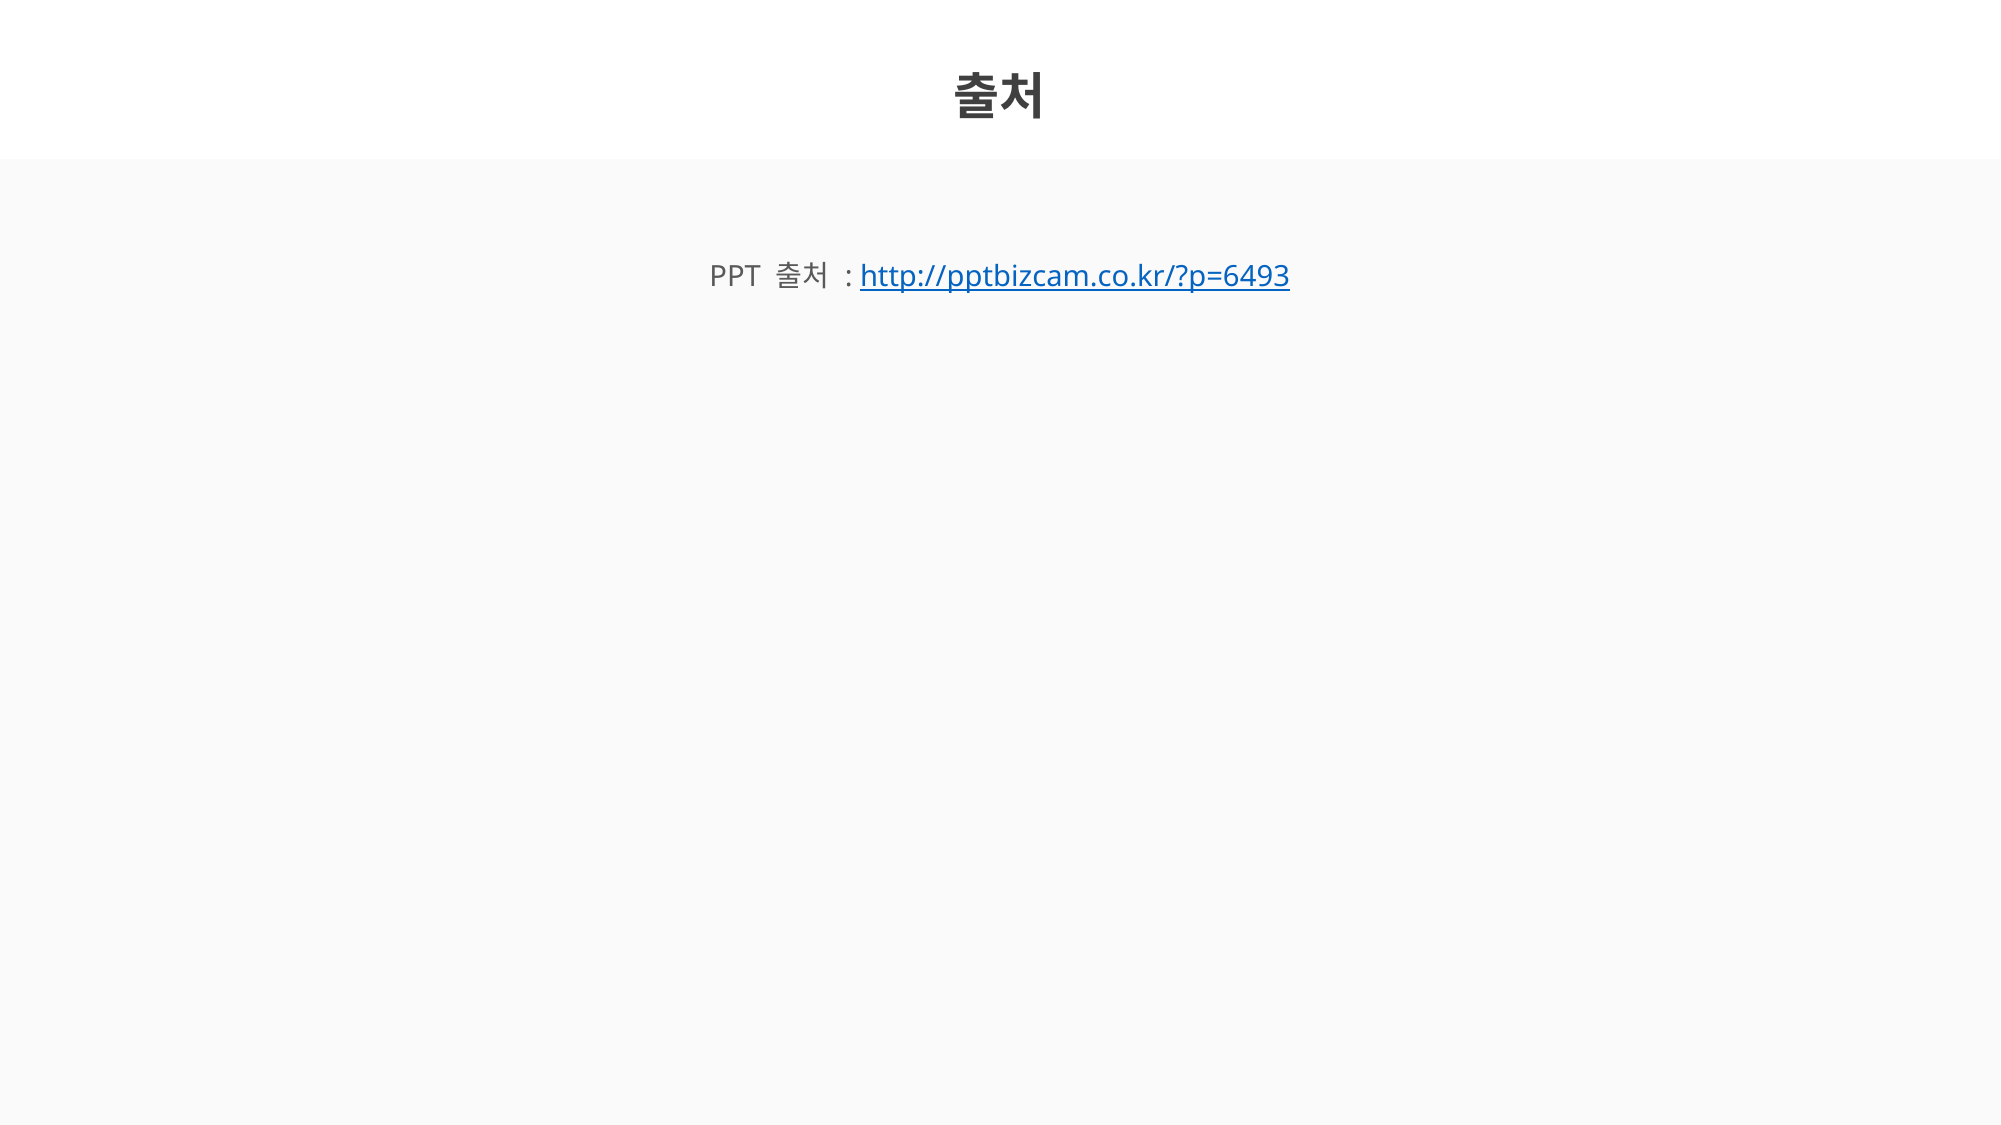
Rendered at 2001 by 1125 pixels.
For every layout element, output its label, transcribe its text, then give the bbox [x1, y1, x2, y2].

text_box 출처 [0, 0, 2000, 160]
text_box PPT 출처 : http://pptbizcam.co.kr/?p=6493 [689, 230, 1311, 305]
